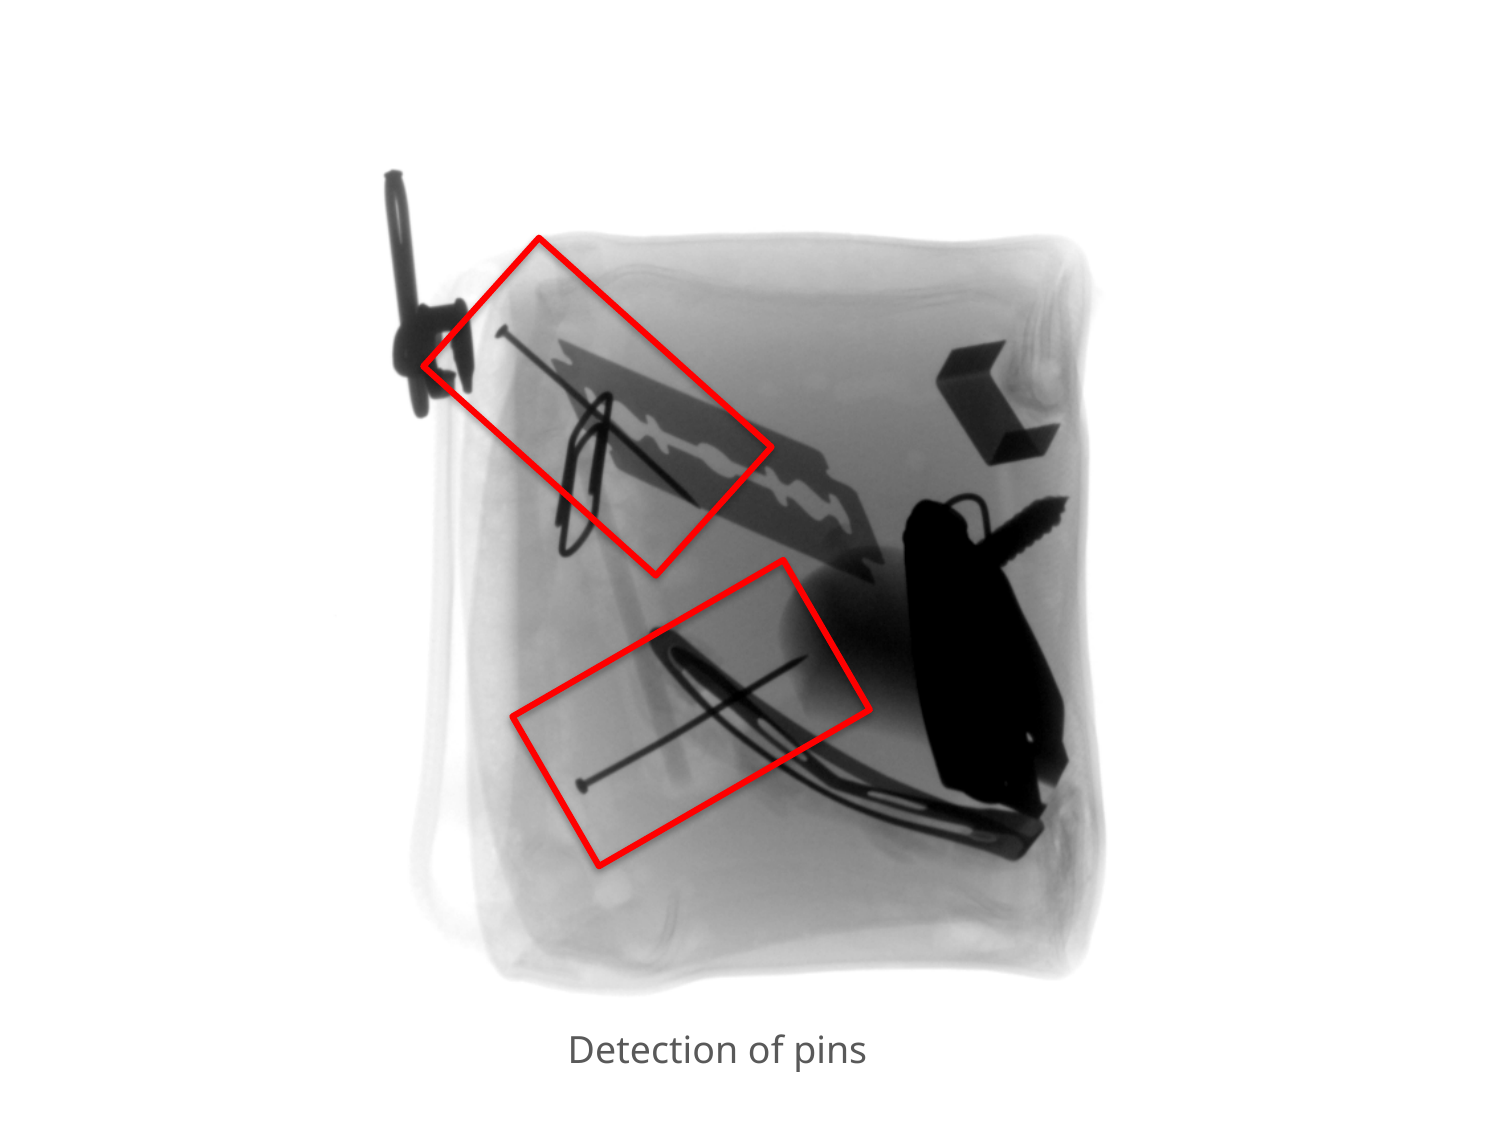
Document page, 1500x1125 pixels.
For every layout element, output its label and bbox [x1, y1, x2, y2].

picture [187, 0, 1313, 1125]
